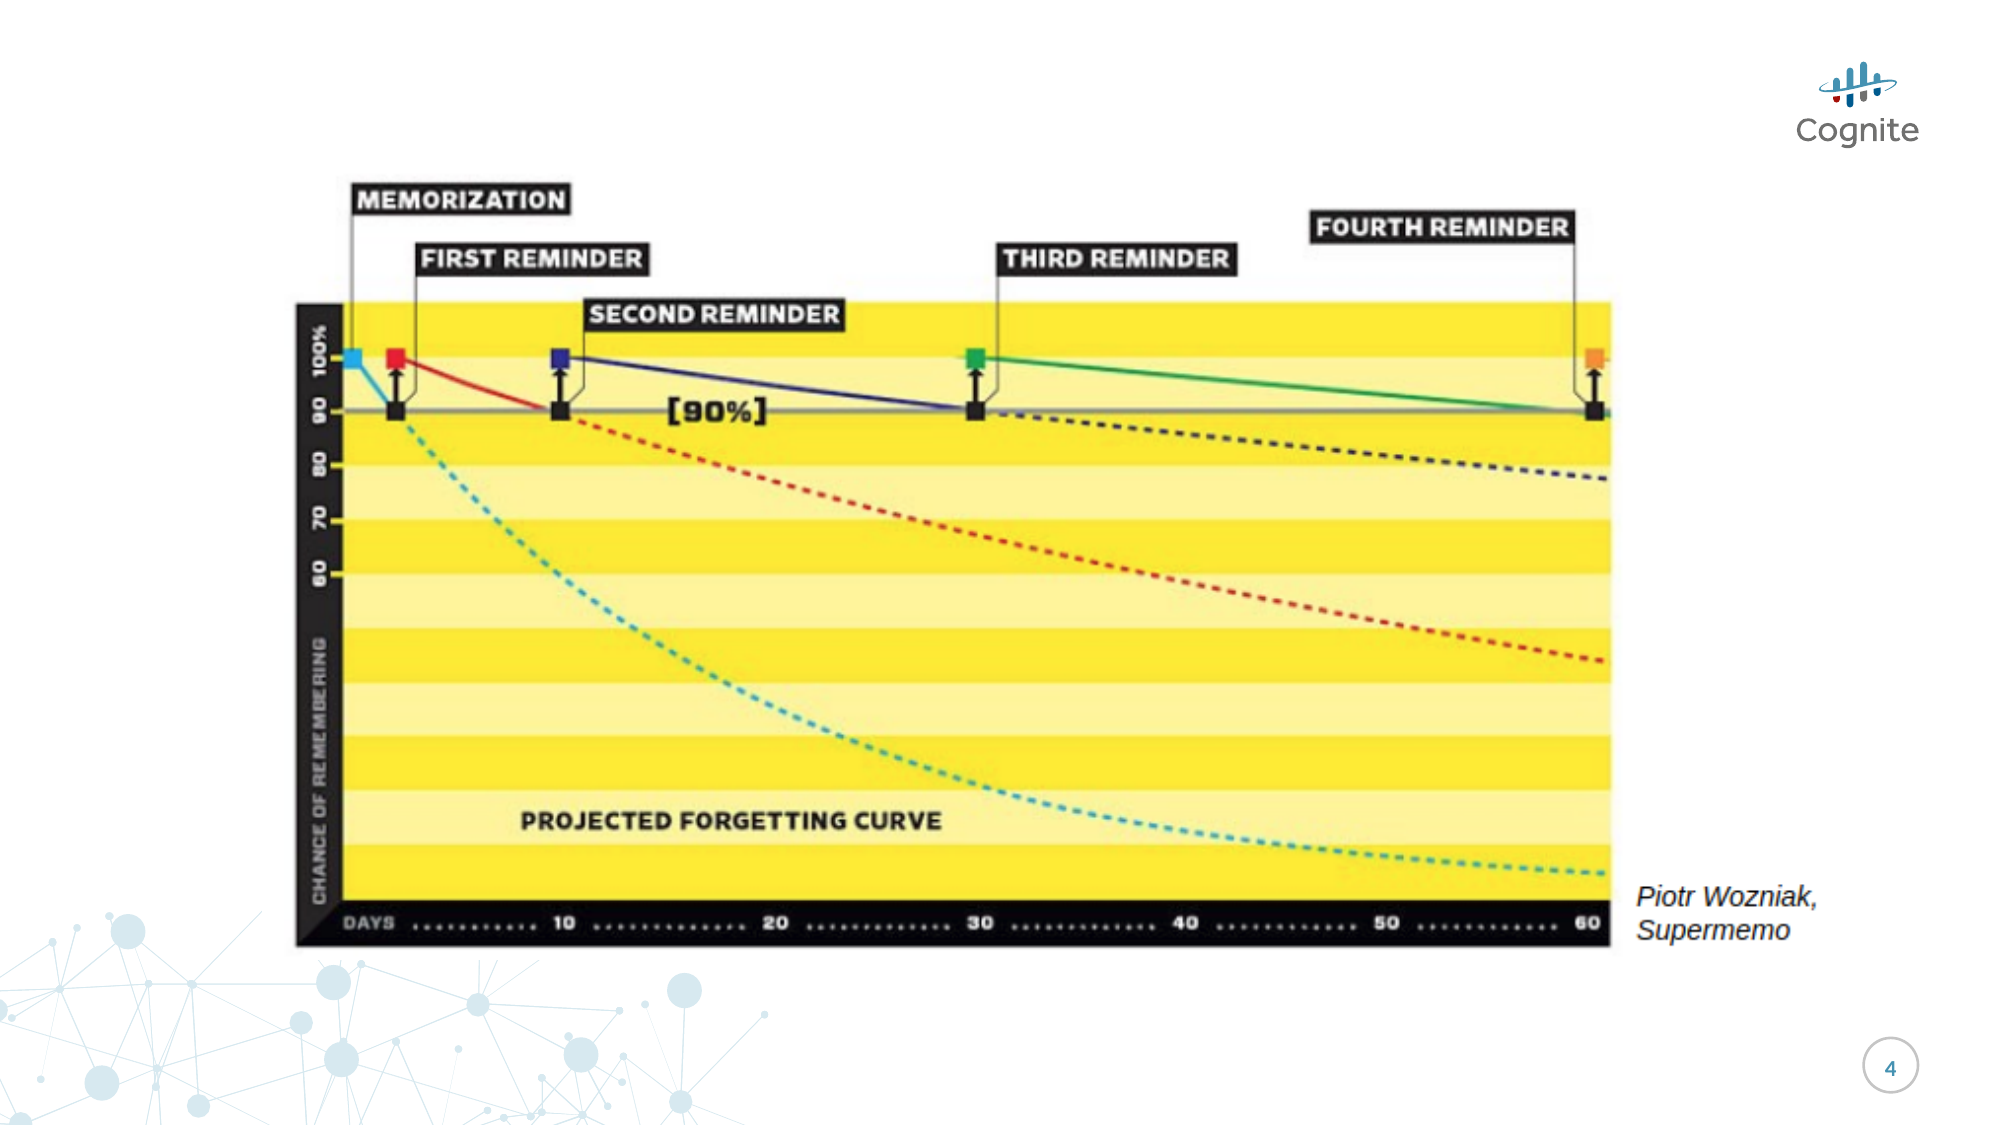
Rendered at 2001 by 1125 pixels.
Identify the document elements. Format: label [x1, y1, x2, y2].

picture [262, 165, 1830, 960]
